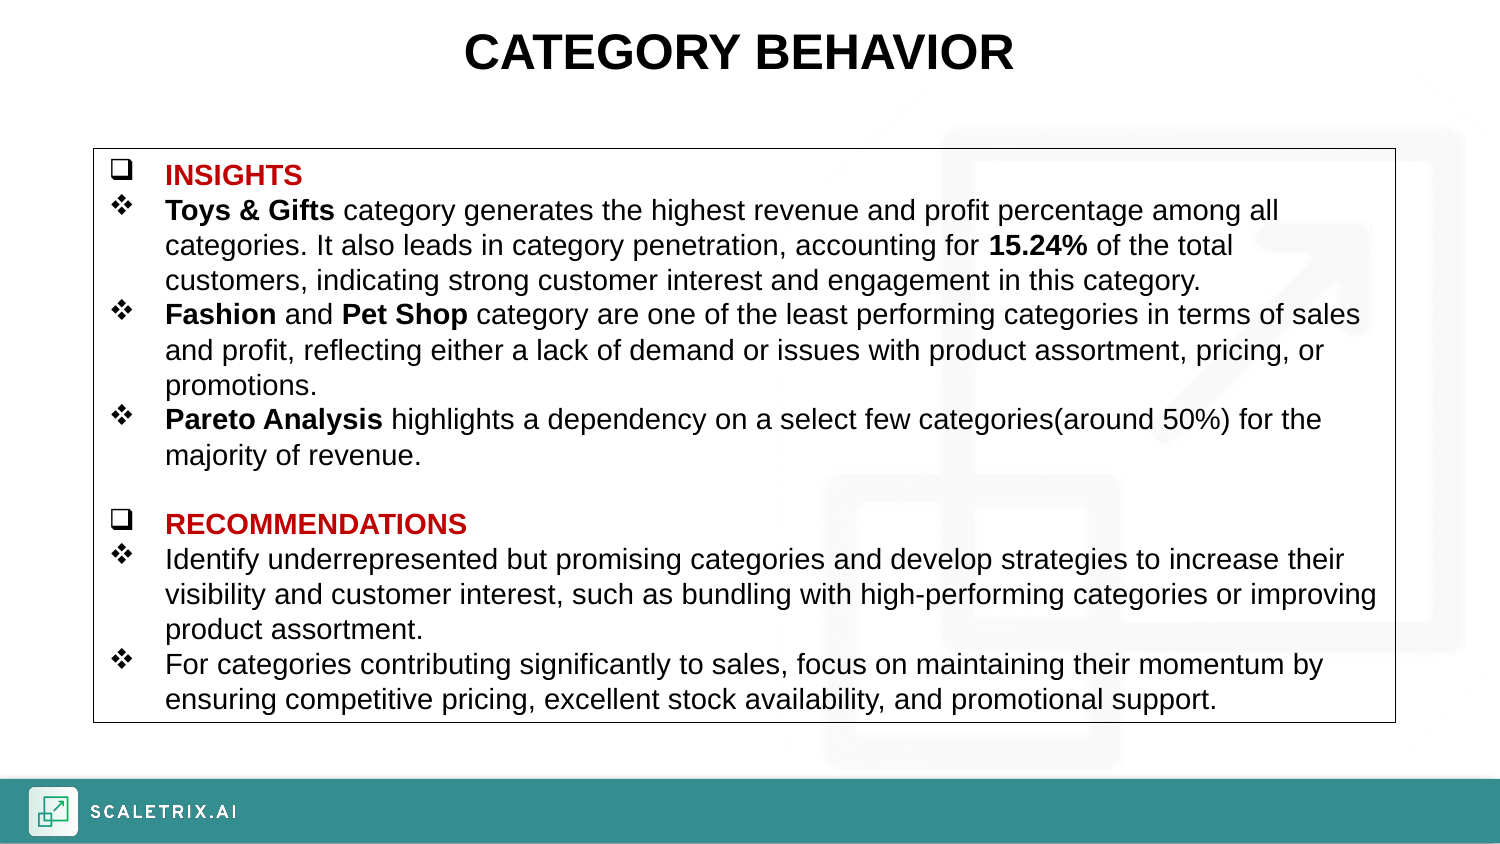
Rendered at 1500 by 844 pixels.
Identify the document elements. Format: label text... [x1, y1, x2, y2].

picture [0, 783, 266, 844]
text_box INSIGHTS Toys & Gifts category generates the highest revenue and profit percentage among all categories. It also leads in category penetration, accounting for 15.24% of the total customers, indicating strong customer interest and engagement in this category. Fashion and Pet Shop category are one of the least performing categories in terms of sales and profit, reflecting either a lack of demand or issues with product assortment, pricing, or promotions. Pareto Analysis highlights a dependency on a select few categories(around 50%) for the majority of revenue. RECOMMENDATIONS Identify underrepresented but promising categories and develop strategies to increase their visibility and customer interest, such as bundling with high-performing categories or improving product assortment. For categories contributing significantly to sales, focus on maintaining their momentum by ensuring competitive pricing, excellent stock availability, and promotional support. [93, 148, 1396, 723]
text_box CATEGORY BEHAVIOR [82, 5, 1396, 95]
